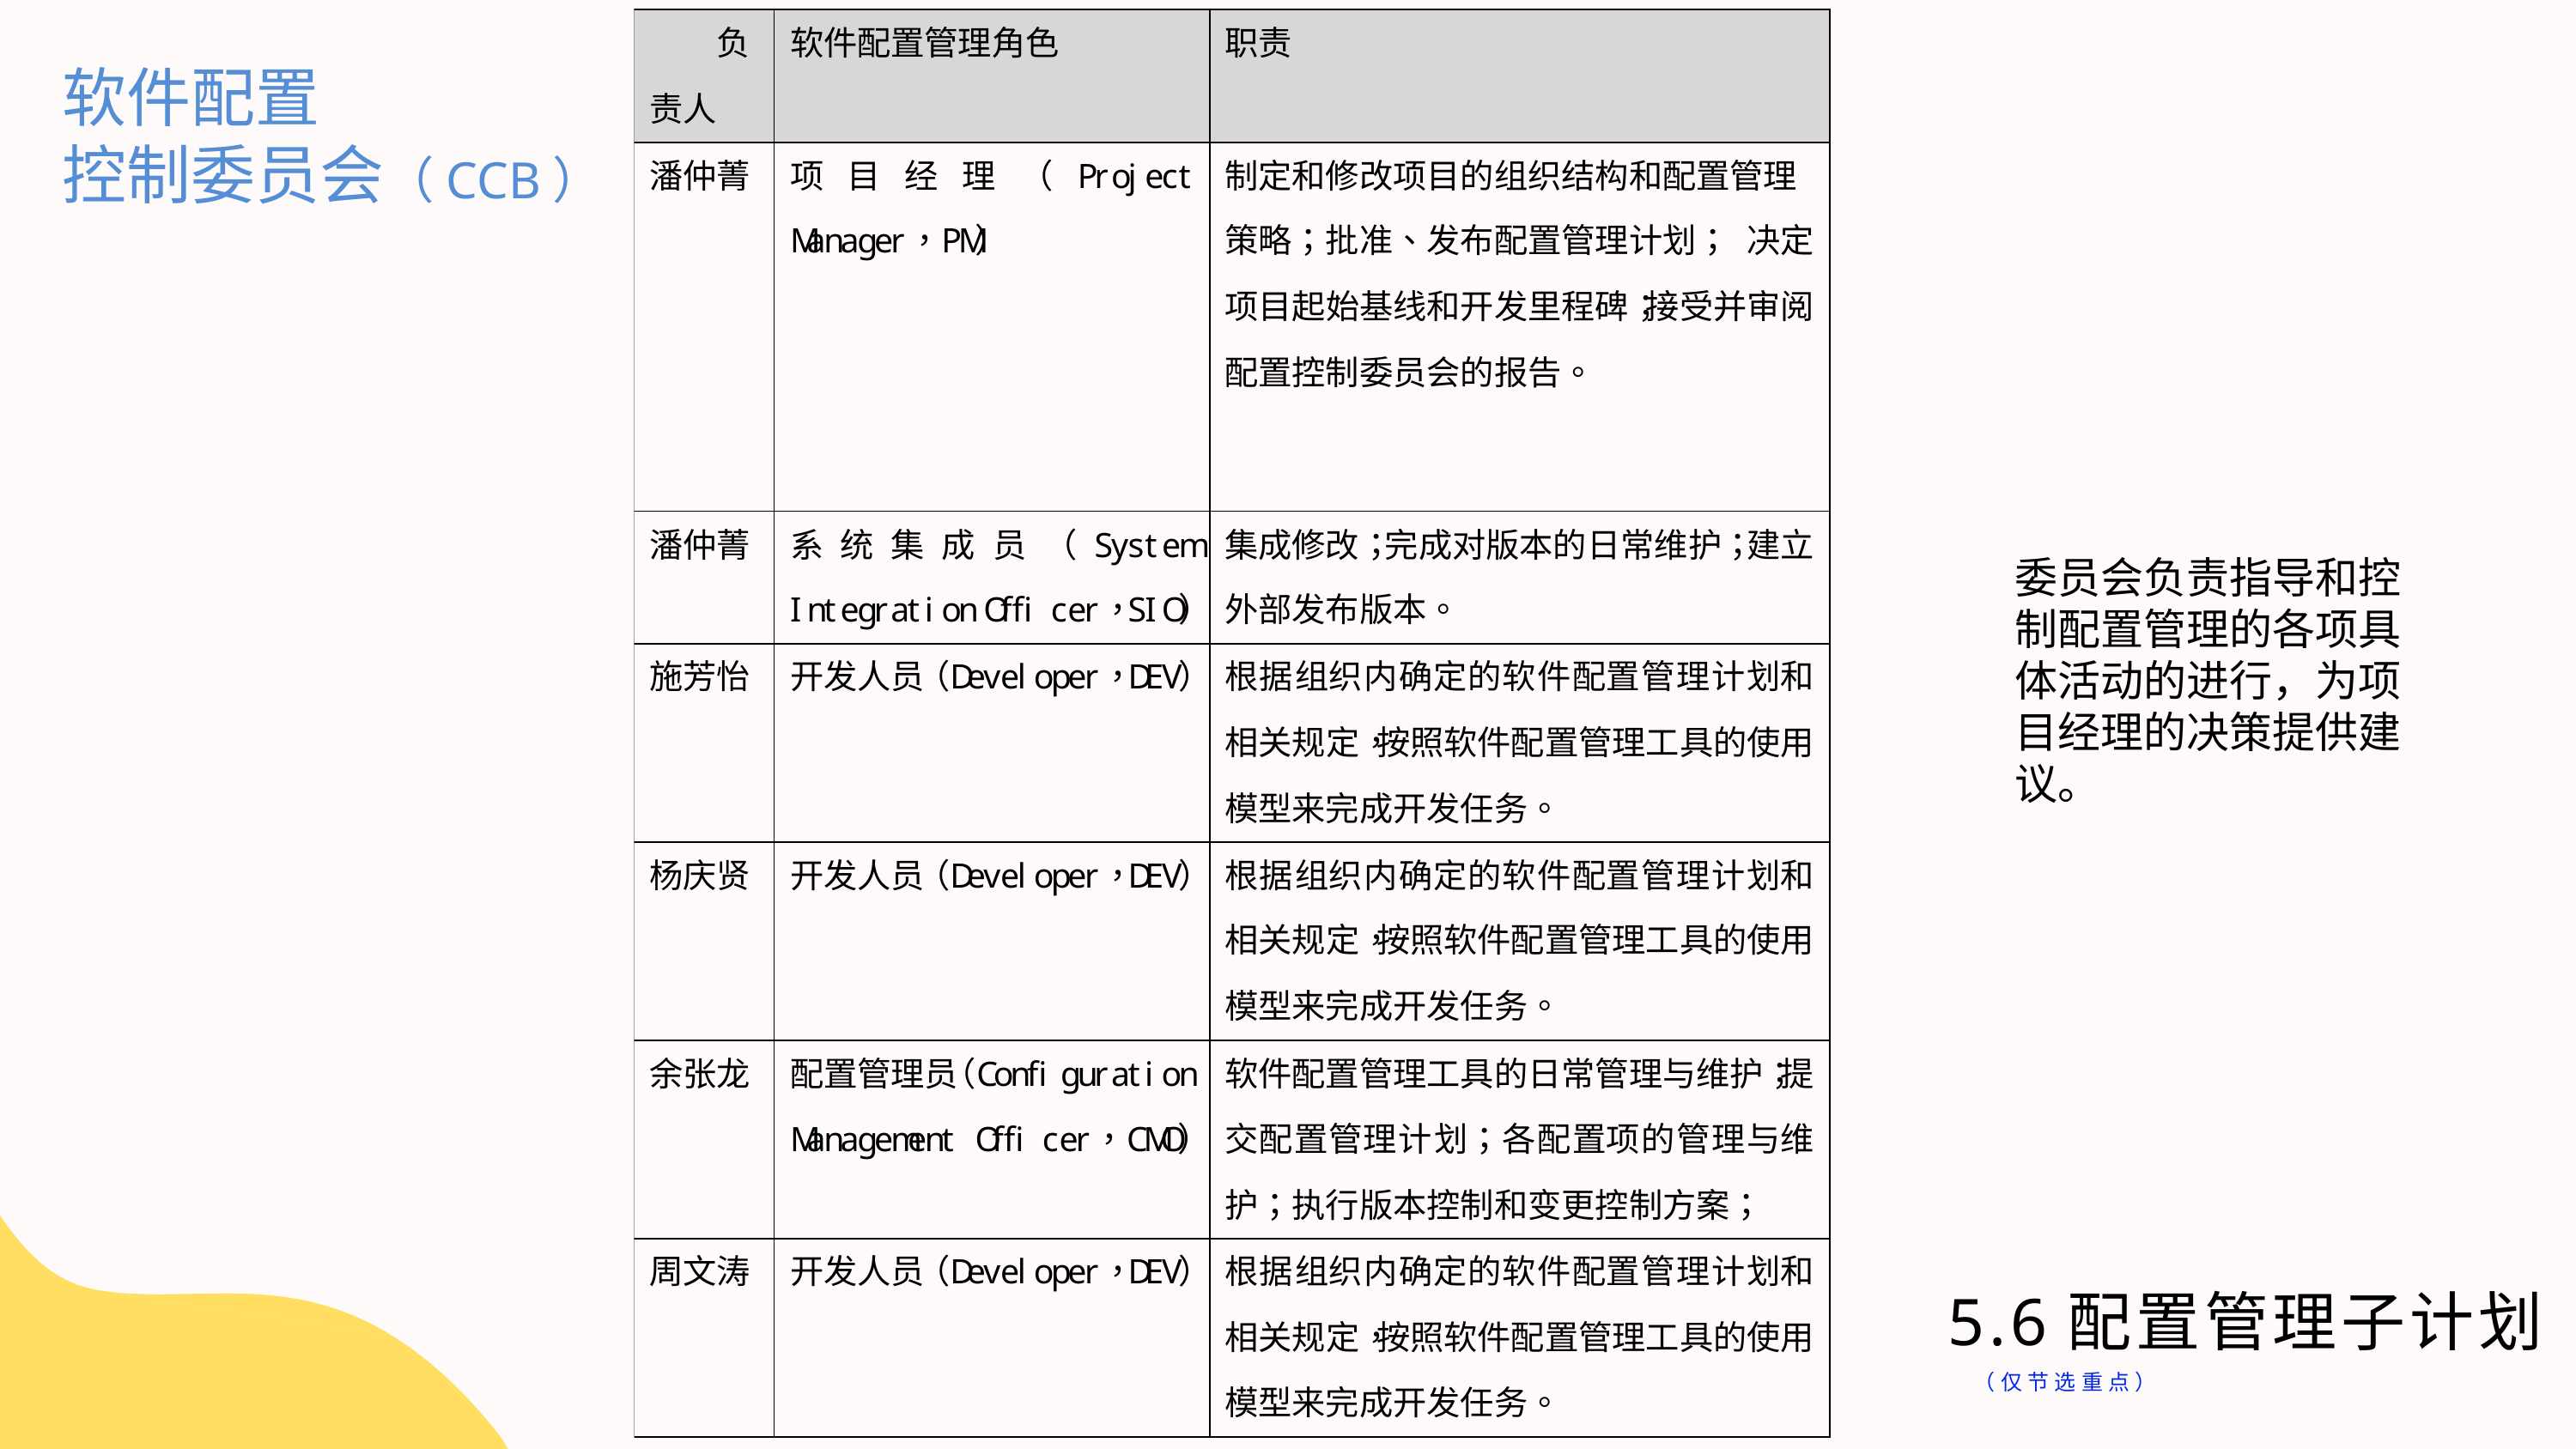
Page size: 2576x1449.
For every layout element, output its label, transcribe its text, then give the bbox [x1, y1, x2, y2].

picture [634, 9, 2123, 1449]
text_box 委员会负责指导和控制配置管理的各项具体活动的进行，为项目经理的决策提供建议。 [2127, 544, 2440, 893]
text_box 5.6配置管理子计划 （仅节选重点） [2127, 1252, 2576, 1395]
text_box 软件配置 控制委员会（CCB） [49, 51, 629, 218]
text_box [0, 1215, 508, 1449]
